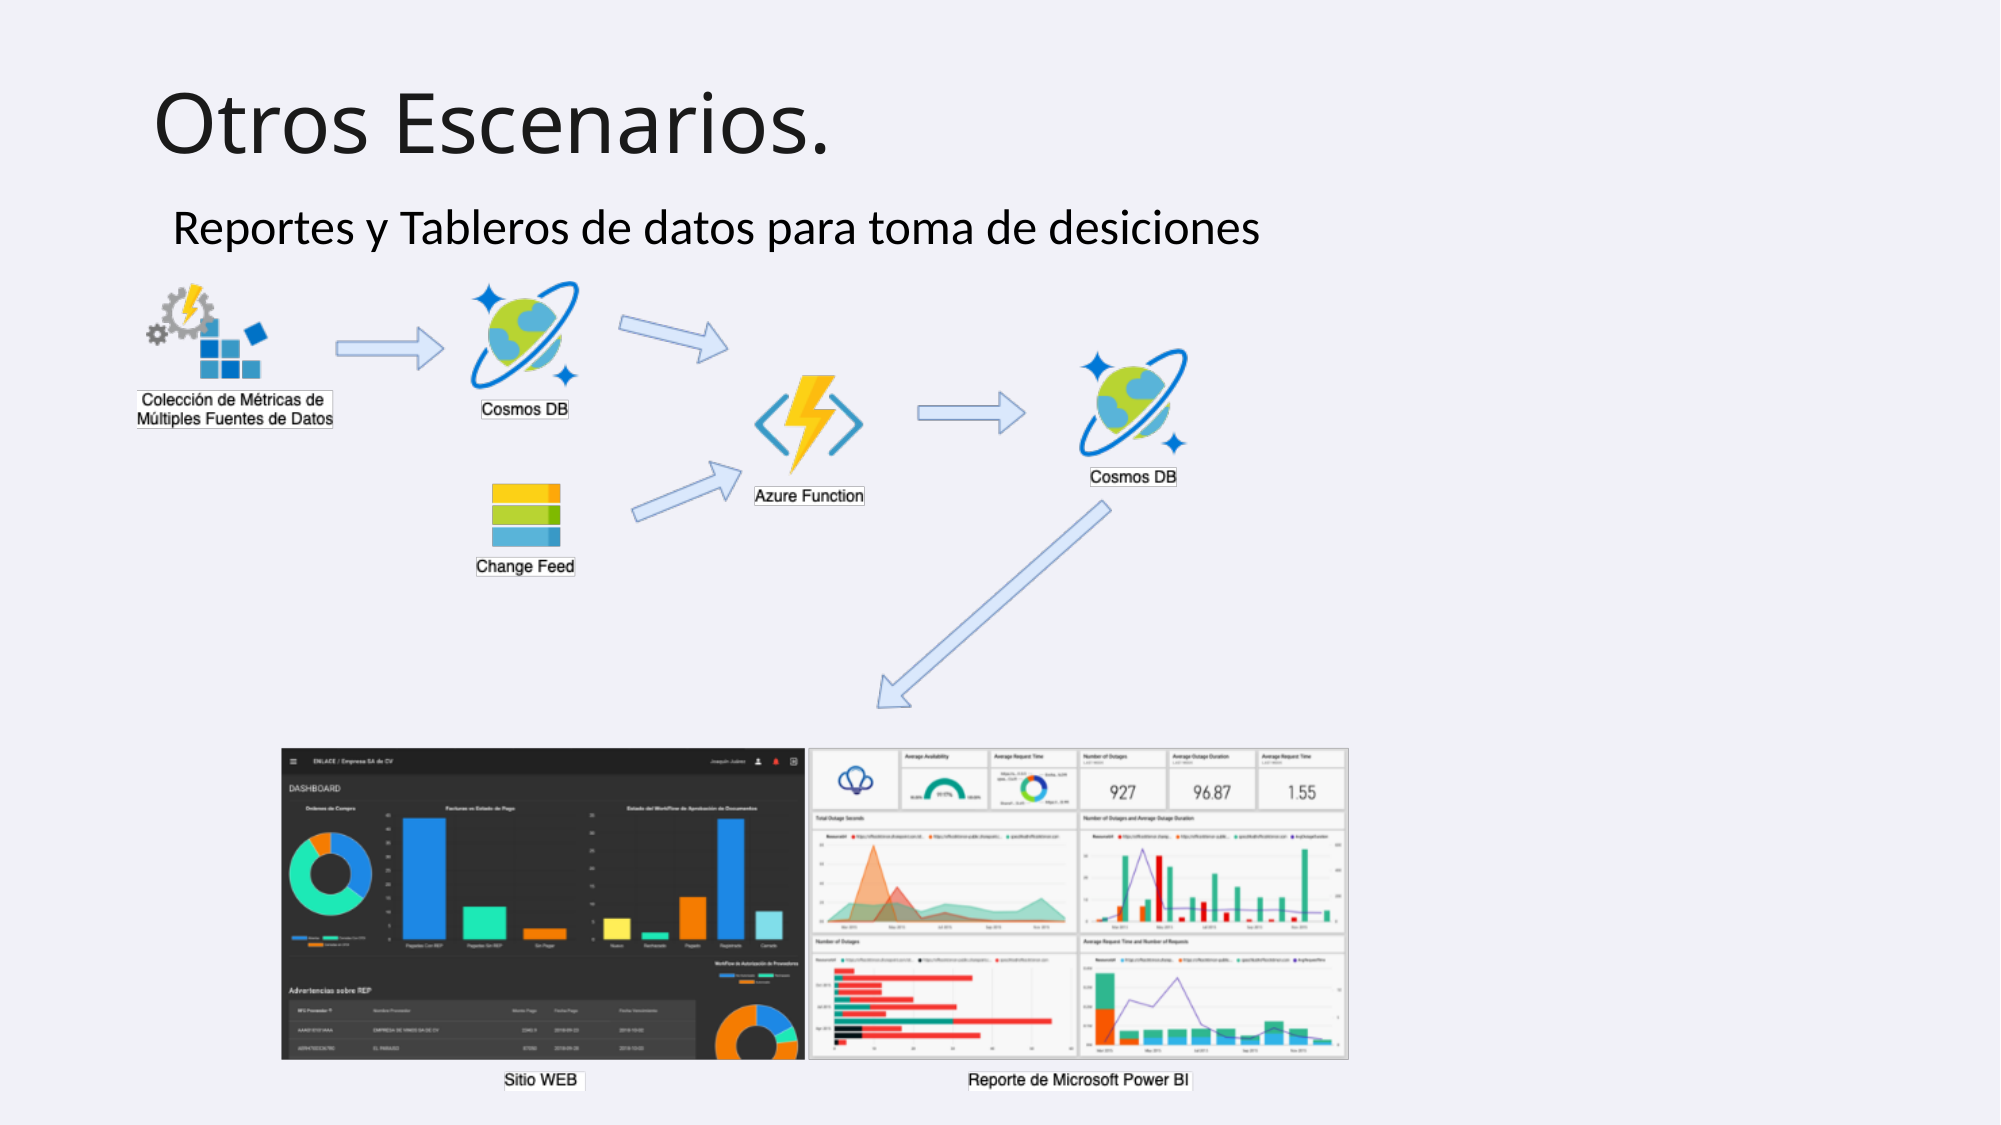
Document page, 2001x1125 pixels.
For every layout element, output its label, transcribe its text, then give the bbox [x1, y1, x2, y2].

text_box Reportes y Tableros de datos para toma de desiciones [158, 186, 1276, 262]
title Otros Escenarios. [137, 34, 1863, 206]
picture [137, 281, 1350, 1091]
